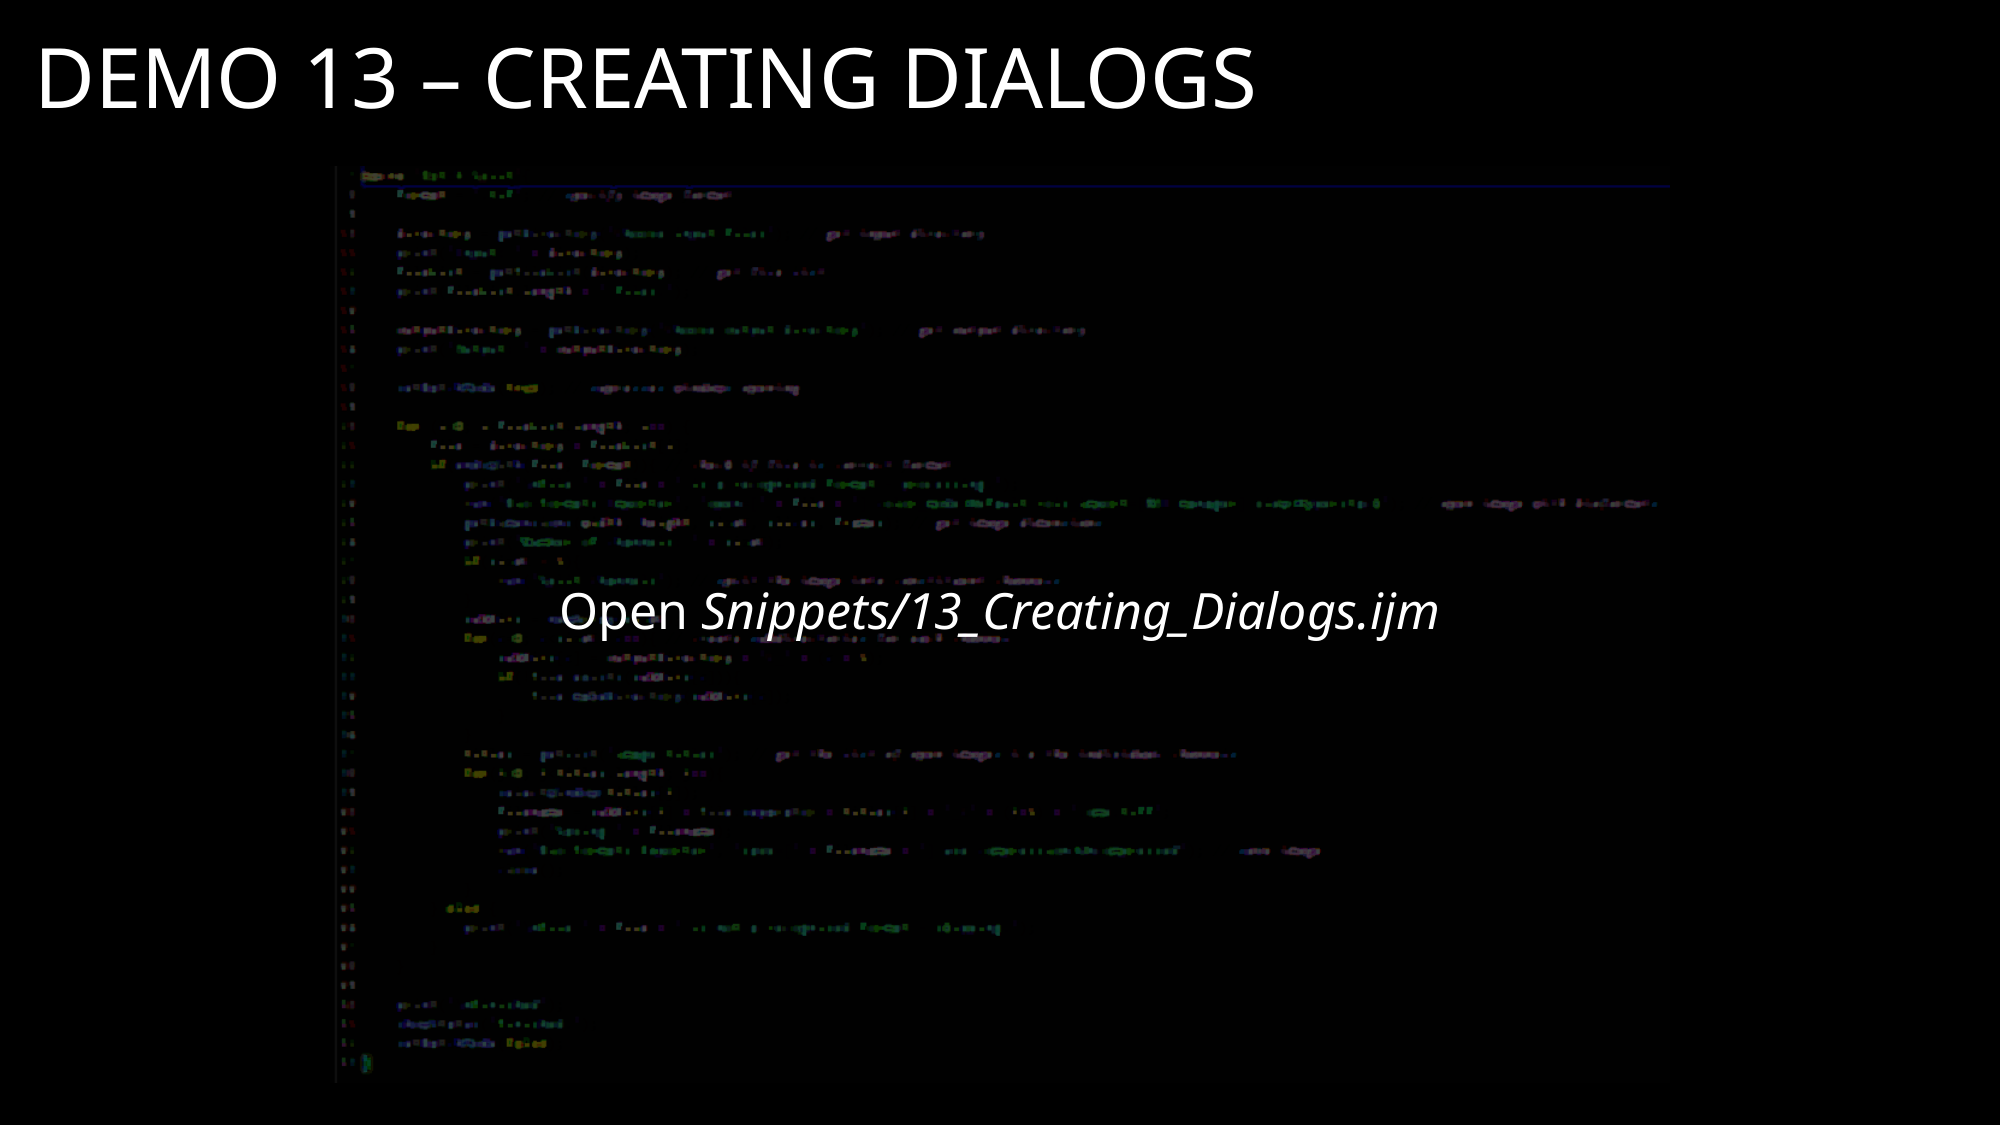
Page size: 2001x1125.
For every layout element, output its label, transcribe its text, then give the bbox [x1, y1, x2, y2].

picture [329, 166, 1671, 1083]
text_box Open Snippets/13_Creating_Dialogs.ijm [284, 124, 1716, 1095]
title DEMO 13 – Creating Dialogs [19, 0, 1520, 169]
